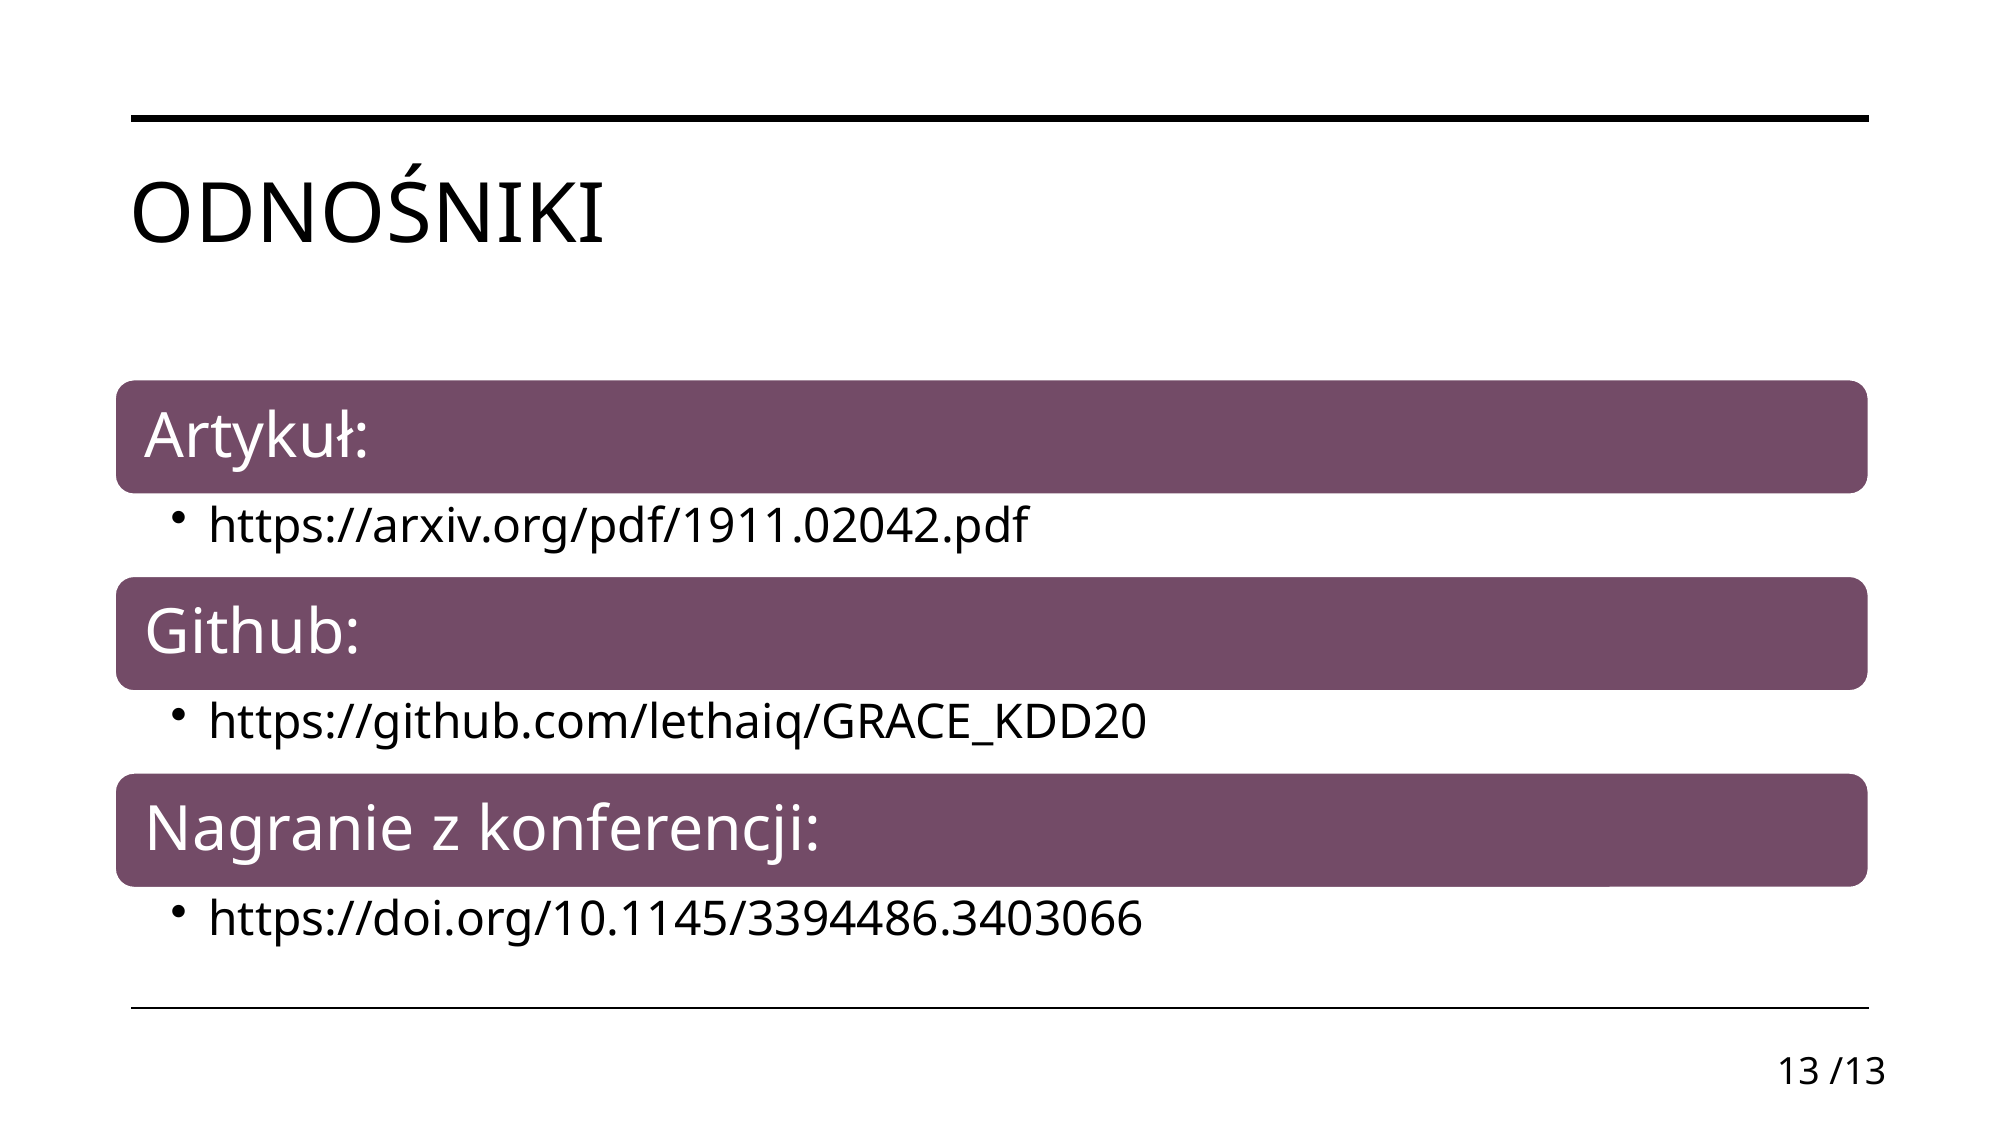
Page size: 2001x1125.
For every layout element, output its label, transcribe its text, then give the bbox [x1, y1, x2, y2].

title Odnośniki [114, 151, 1869, 376]
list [114, 376, 1869, 973]
slide_number 13 /13 [1729, 1042, 1902, 1103]
